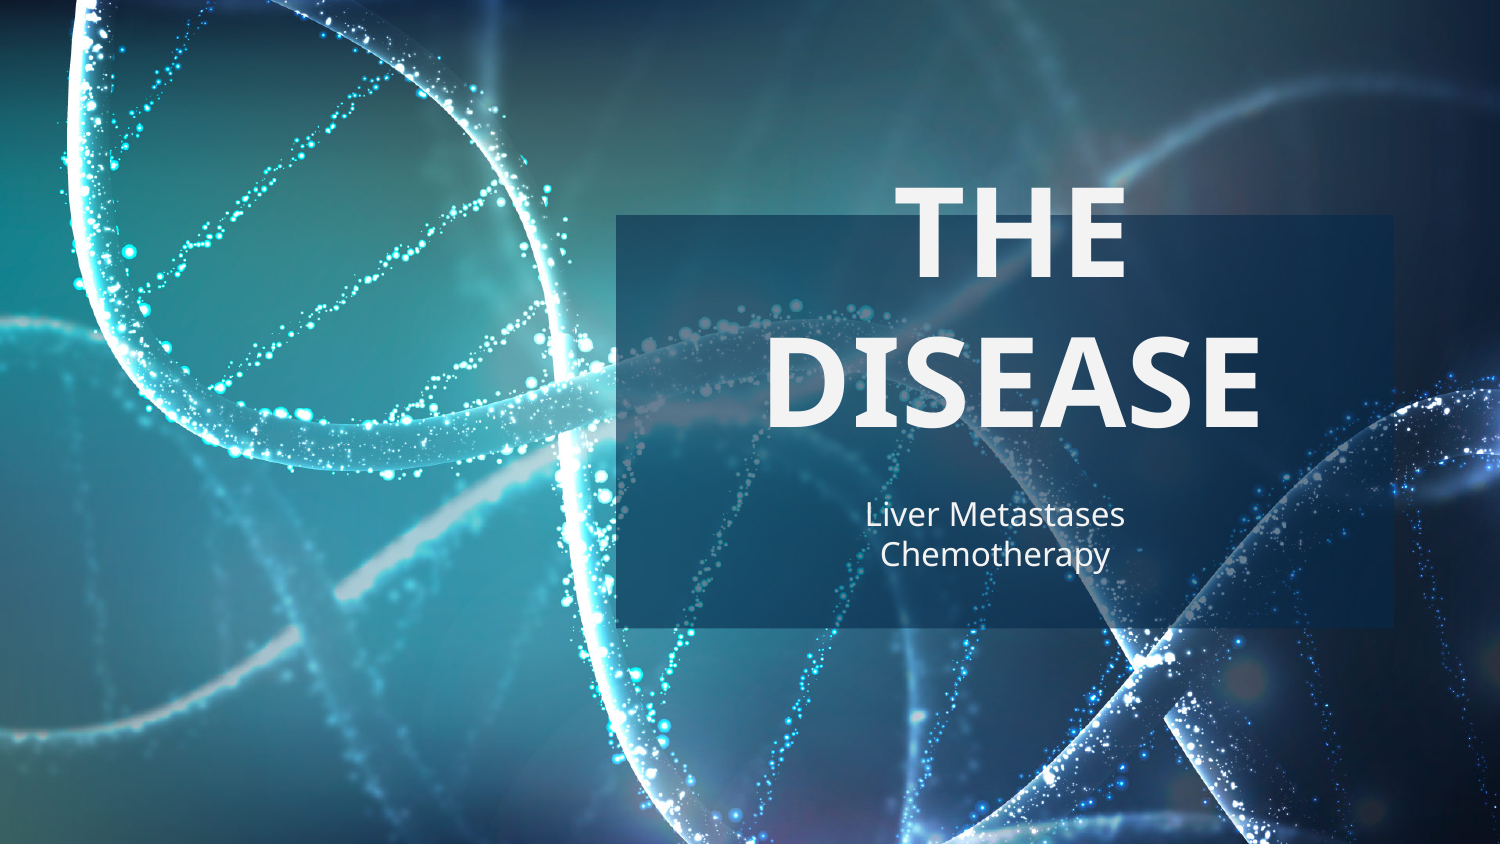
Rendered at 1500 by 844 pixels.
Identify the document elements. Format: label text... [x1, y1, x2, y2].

subtitle Liver Metastases Chemotherapy [805, 478, 1185, 660]
title THE DISEASE [685, 287, 1340, 468]
text_box [616, 215, 1394, 629]
picture [0, 0, 1500, 844]
